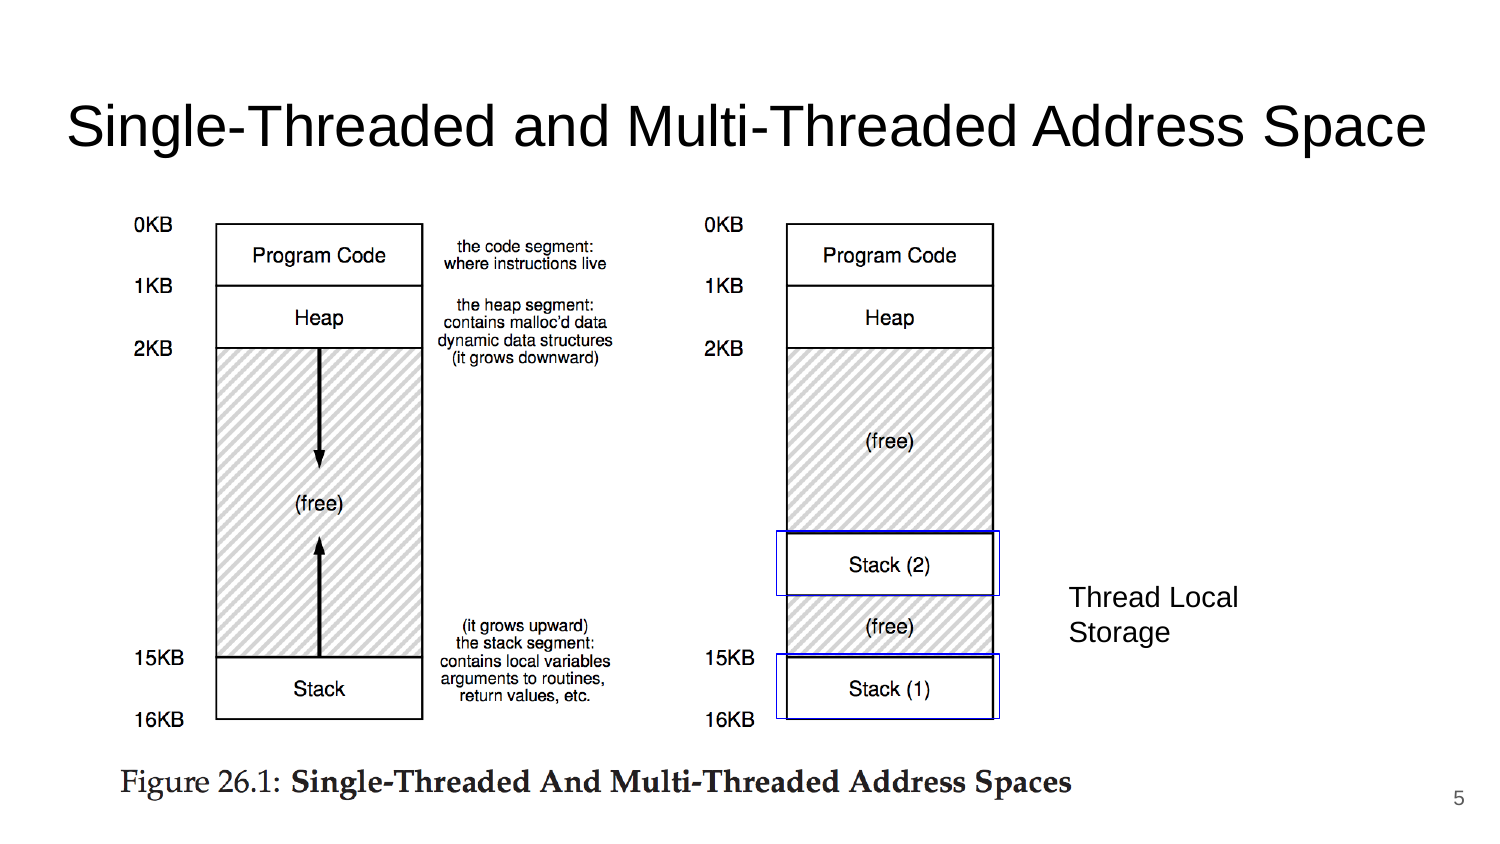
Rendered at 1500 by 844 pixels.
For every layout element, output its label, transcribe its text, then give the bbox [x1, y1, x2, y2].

text_box Thread Local Storage [1095, 562, 1300, 685]
slide_number 5 [1389, 764, 1480, 830]
title Single-Threaded and Multi-Threaded Address Space [51, 72, 1449, 167]
picture [68, 184, 1091, 812]
